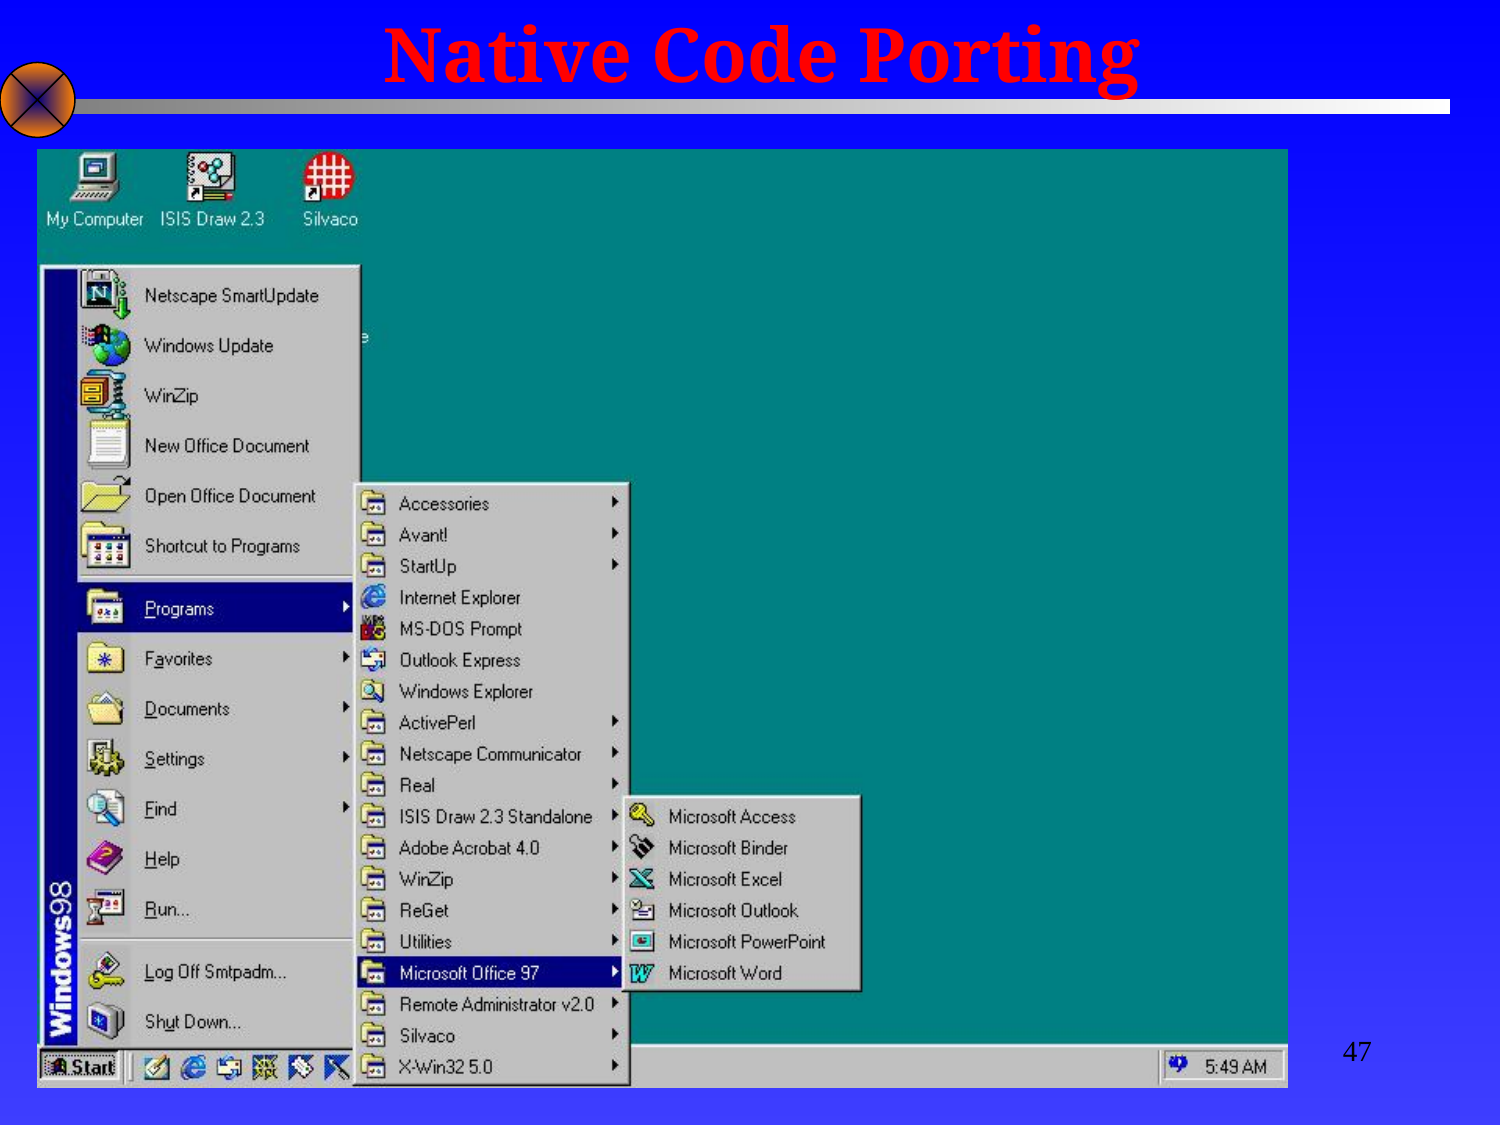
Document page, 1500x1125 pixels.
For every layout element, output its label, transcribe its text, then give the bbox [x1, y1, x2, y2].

picture [37, 149, 1288, 1088]
text_box [73, 99, 1450, 114]
slide_number 47 [1074, 1025, 1388, 1100]
text_box Native Code Porting [237, 0, 1288, 105]
text_box [0, 62, 75, 138]
